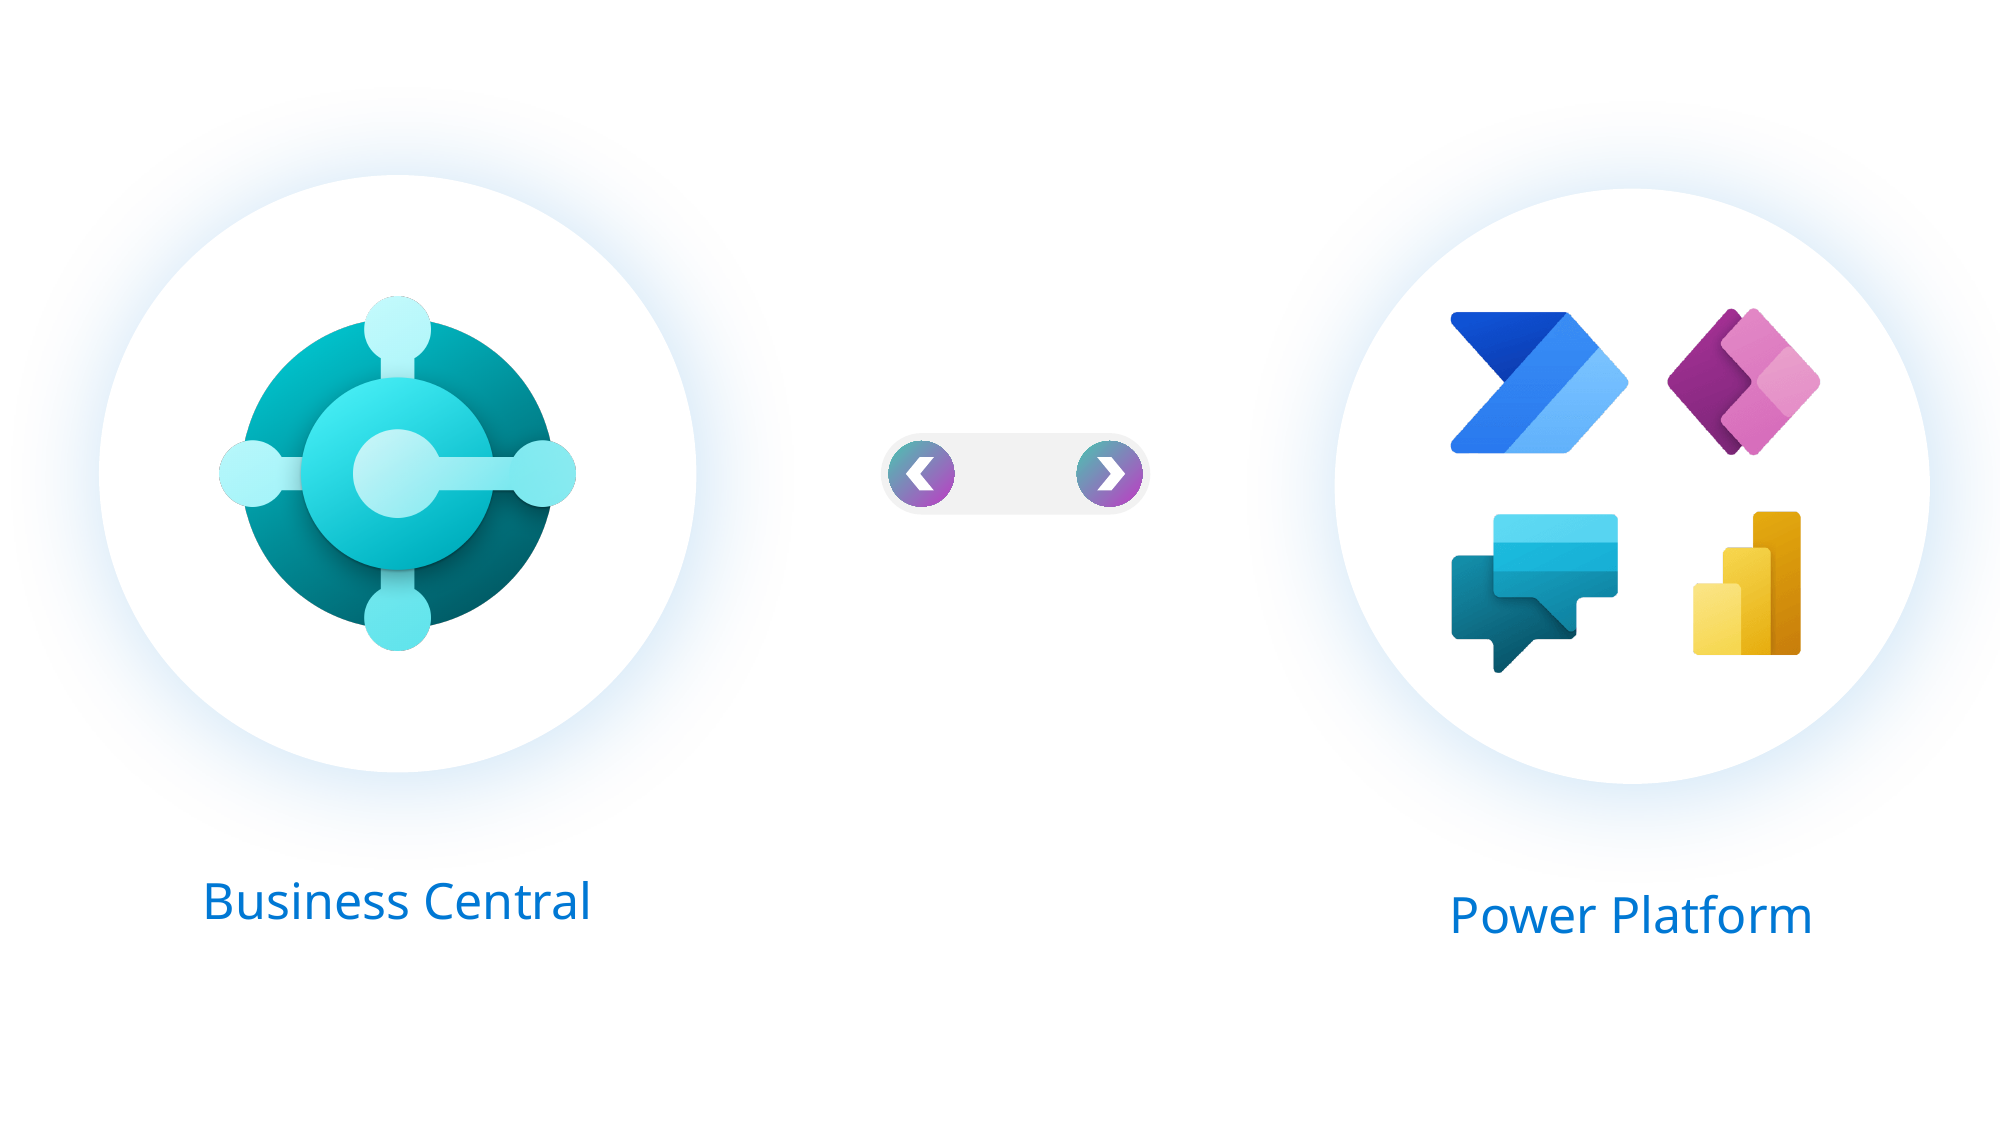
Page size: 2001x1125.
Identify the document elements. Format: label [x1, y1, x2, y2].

text_box [880, 432, 1151, 515]
text_box [1334, 188, 1931, 944]
text_box [37, 174, 759, 951]
